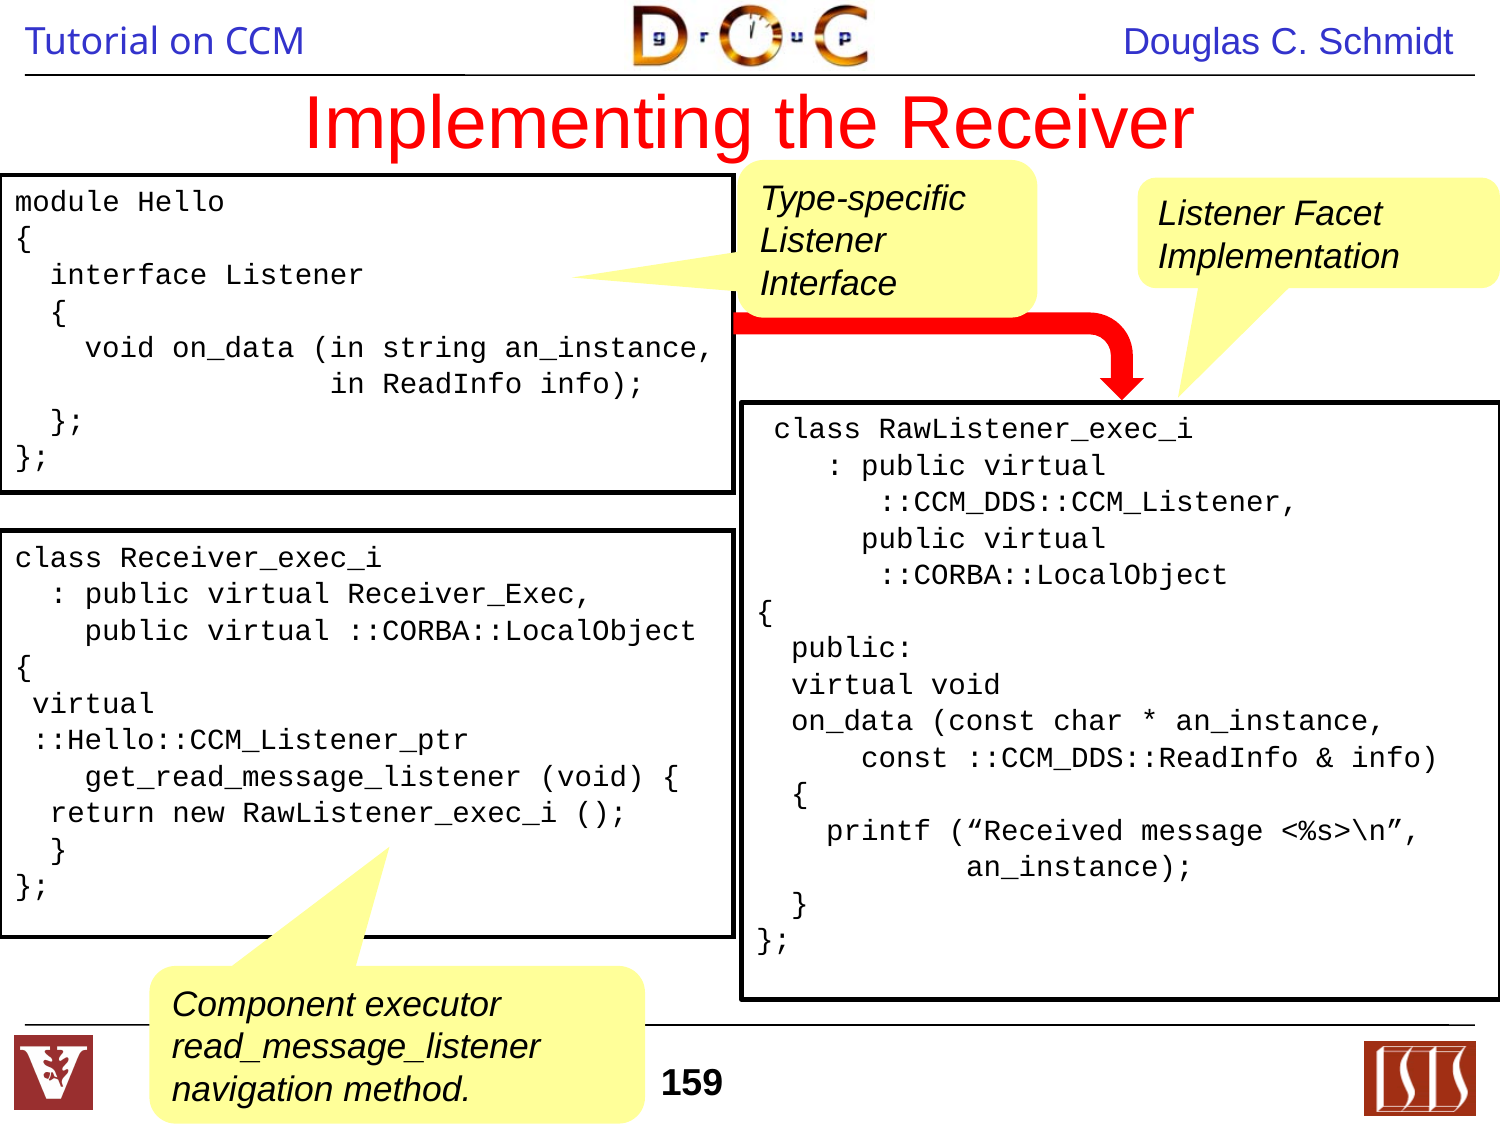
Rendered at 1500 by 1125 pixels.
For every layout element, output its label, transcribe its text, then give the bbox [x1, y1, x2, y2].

text_box Component executor read_message_listener navigation method. [149, 846, 646, 1124]
text_box [733, 312, 1144, 401]
text_box class RawListener_exec_i : public virtual ::CCM_DDS::CCM_Listener, public virtual ::CORBA::LocalObject { public: virtual void on_data (const char * an_instance, const ::CCM_DDS::ReadInfo & info) { printf (“Received message <%s>\n”, an_instance); } }; [741, 402, 1500, 1000]
text_box [37, 195, 1475, 996]
text_box Type-specific Listener Interface [571, 159, 1038, 318]
text_box class Receiver_exec_i : public virtual Receiver_Exec, public virtual ::CORBA::LocalObject { virtual ::Hello::CCM_Listener_ptr get_read_message_listener (void) { return new RawListener_exec_i (); } }; [0, 530, 734, 938]
title Implementing the Receiver [24, 87, 1476, 151]
picture [1364, 1041, 1476, 1116]
text_box module Hello { interface Listener { void on_data (in string an_instance, in ReadInfo info); }; }; [0, 174, 734, 493]
text_box Listener Facet Implementation [1137, 177, 1500, 398]
picture [14, 1035, 93, 1110]
picture [624, 0, 875, 71]
